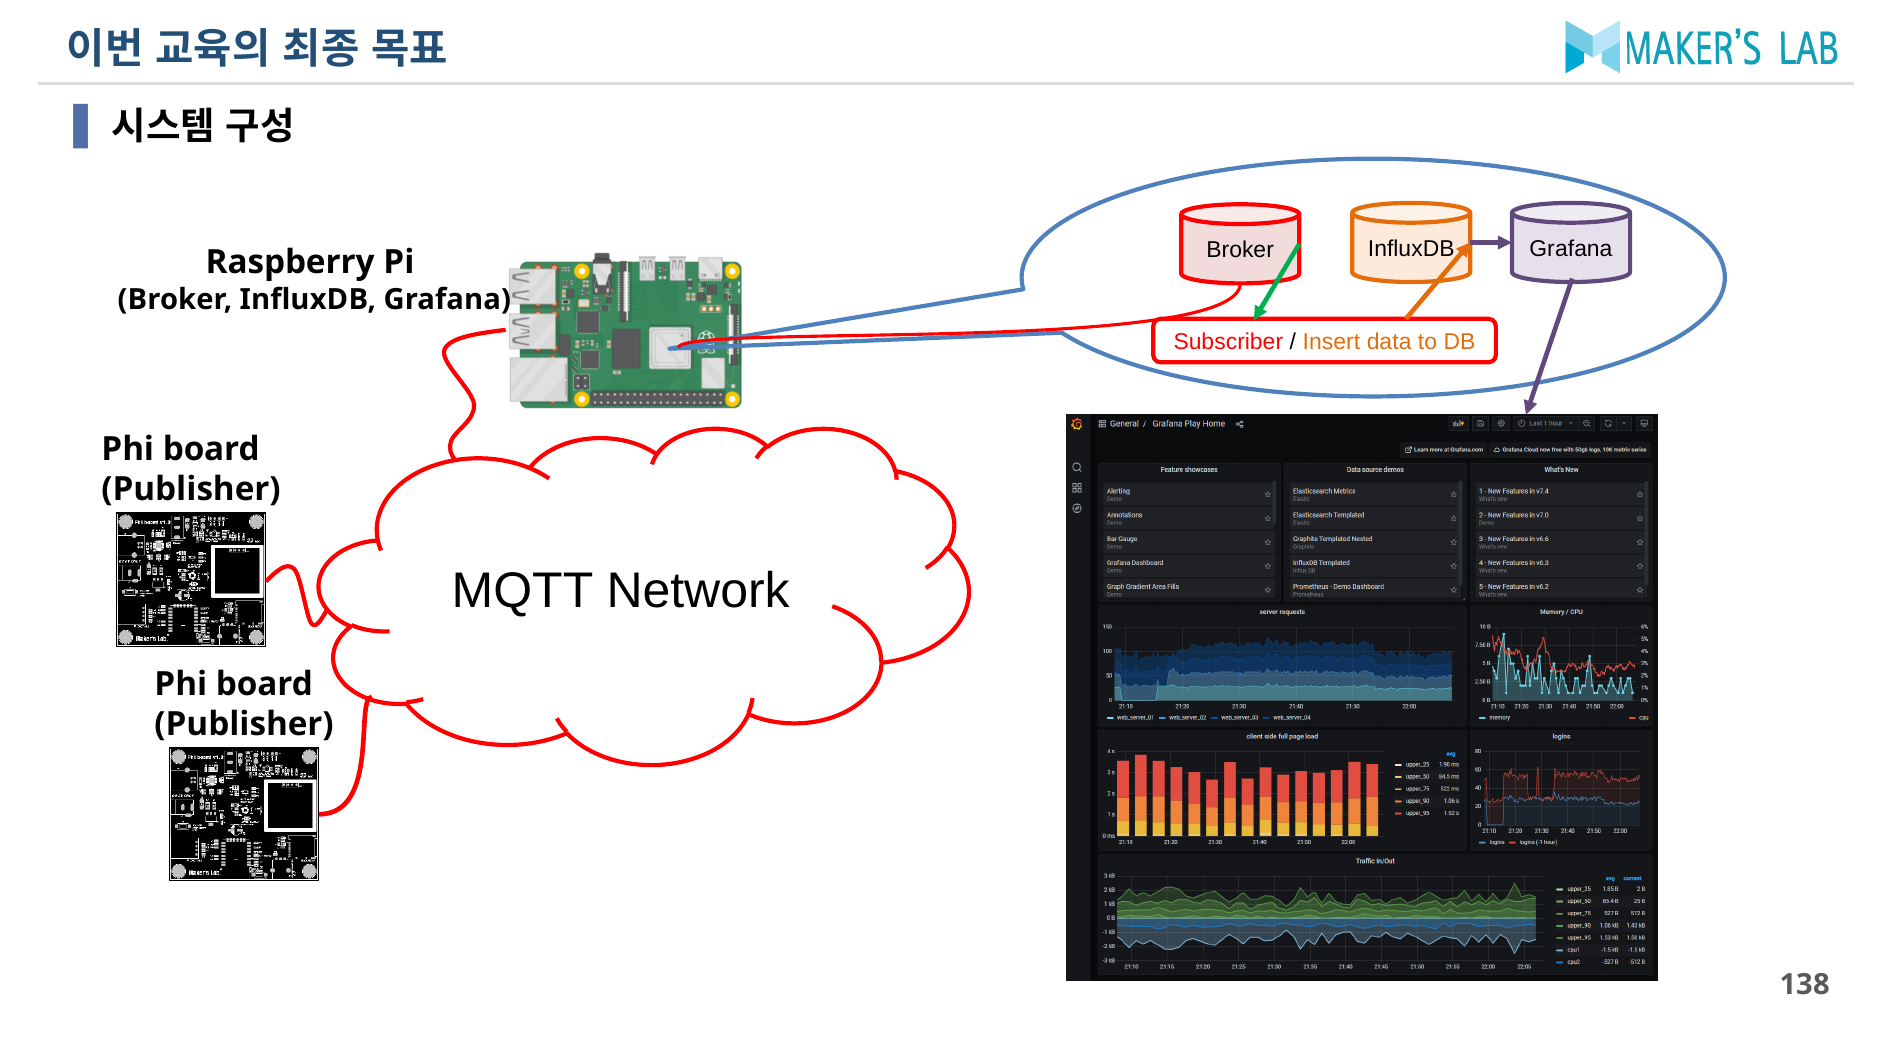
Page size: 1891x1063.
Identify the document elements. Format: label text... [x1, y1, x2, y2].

title 이번 교육의 최종 목표 [29, 13, 1809, 80]
text_box [271, 564, 330, 628]
text_box Raspberry Pi (Broker, InfluxDB, Grafana) [102, 233, 527, 323]
text_box Phi board (Publisher) [139, 654, 349, 750]
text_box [678, 243, 1182, 348]
picture [169, 747, 320, 882]
picture [116, 512, 267, 647]
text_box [1240, 283, 1255, 321]
text_box [1103, 249, 1521, 399]
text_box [318, 696, 373, 815]
slide_number 138 [1703, 956, 1845, 1014]
picture [506, 249, 742, 410]
text_box Grafana [1509, 200, 1633, 285]
text_box MQTT Network [316, 426, 972, 768]
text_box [1405, 281, 1412, 320]
picture [1065, 414, 1658, 981]
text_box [1525, 278, 1573, 416]
text_box Phi board (Publisher) [86, 419, 296, 515]
text_box [1034, 156, 1727, 377]
text_box [441, 328, 500, 461]
text_box Broker [1179, 202, 1302, 286]
text_box Subscriber / Insert data to DB [1151, 316, 1498, 365]
list 시스템 구성 [43, 94, 1800, 382]
picture [1557, 10, 1845, 79]
